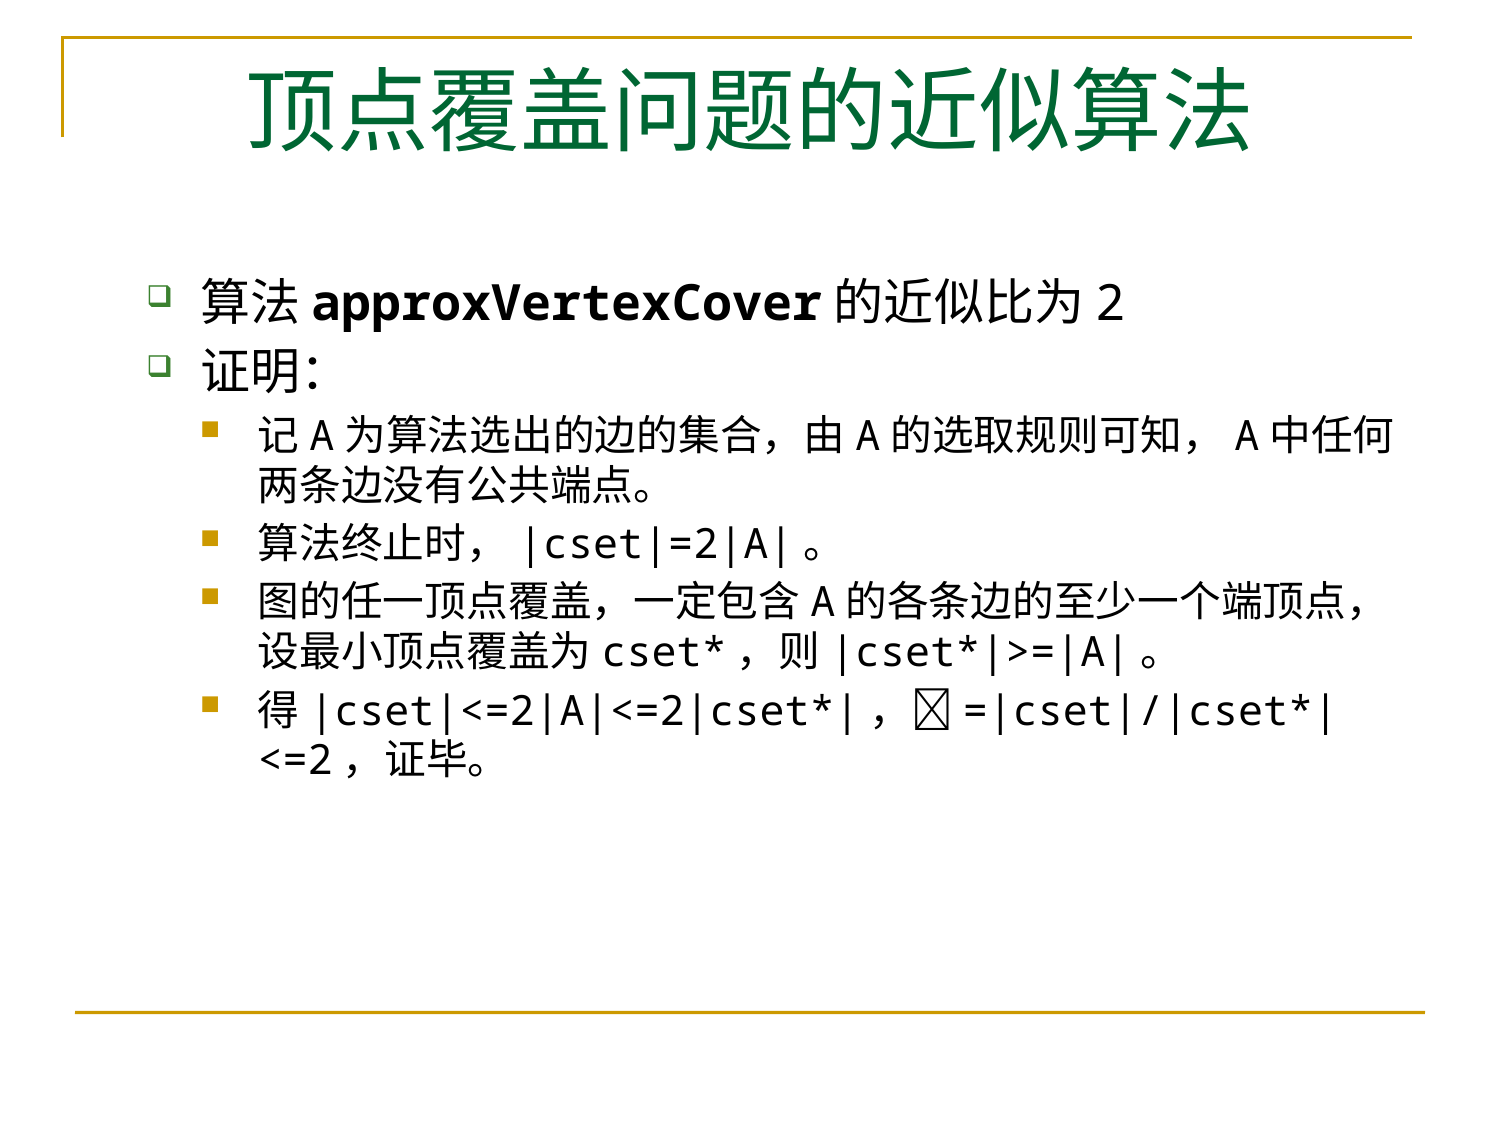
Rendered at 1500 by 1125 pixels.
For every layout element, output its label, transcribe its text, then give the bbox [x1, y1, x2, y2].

title 顶点覆盖问题的近似算法 [74, 45, 1426, 233]
list 算法approxVertexCover的近似比为2 证明： 记A为算法选出的边的集合，由A的选取规则可知，A中任何两条边没有公共端点。 算法终止时，|cset|=2|A|。 图的任一顶点覆盖，一定包含A的各条边的至少一个端顶点，设最小顶点覆盖为cset*，则|cset*|>=|A|。 得|cset|<=2|A|<=2|cset*|，=|cset|/|cset*|<=2，证毕。 [74, 262, 1426, 1006]
